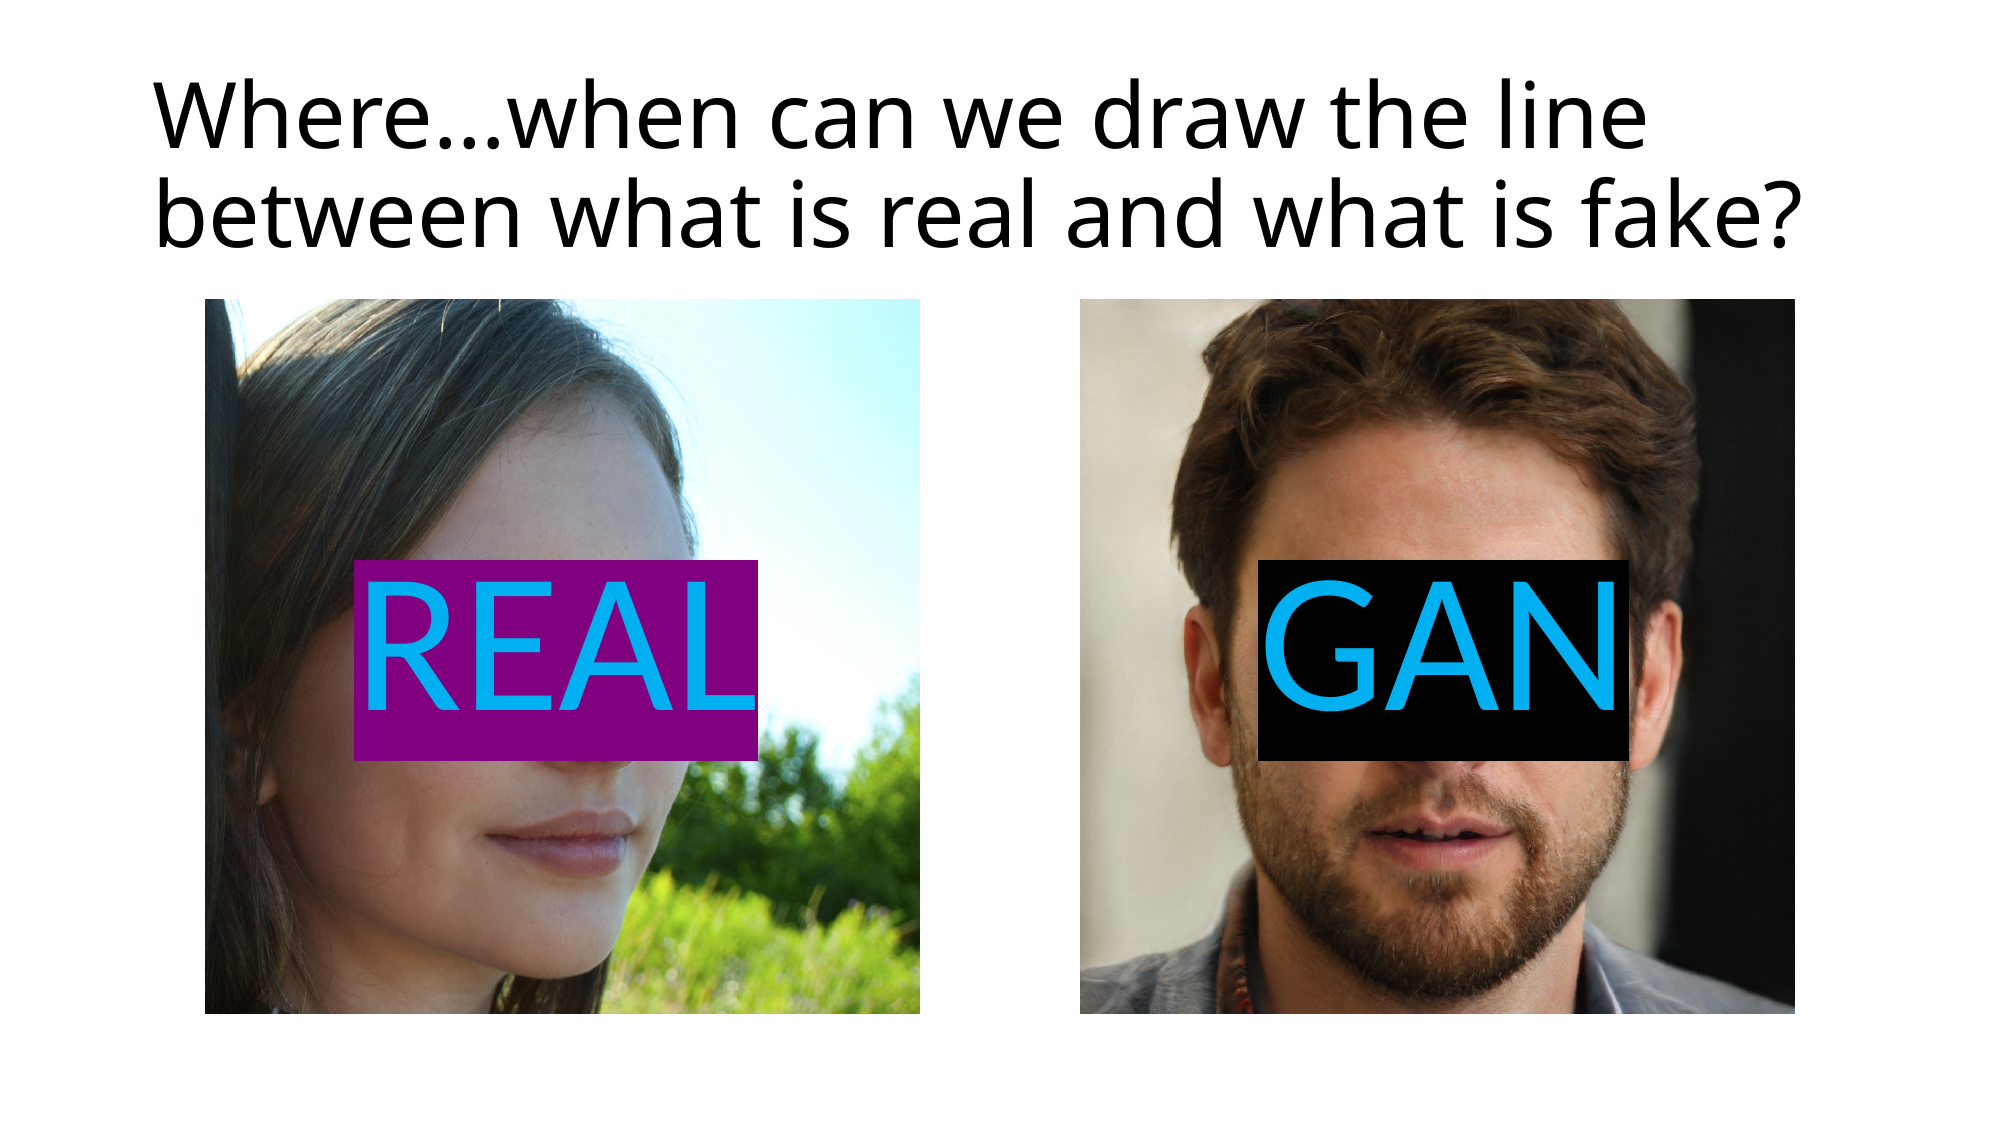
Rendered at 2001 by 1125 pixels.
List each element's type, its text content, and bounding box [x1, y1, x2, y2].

title Where…when can we draw the line between what is real and what is fake? [137, 59, 1863, 278]
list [1080, 299, 1795, 1014]
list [205, 299, 920, 1014]
